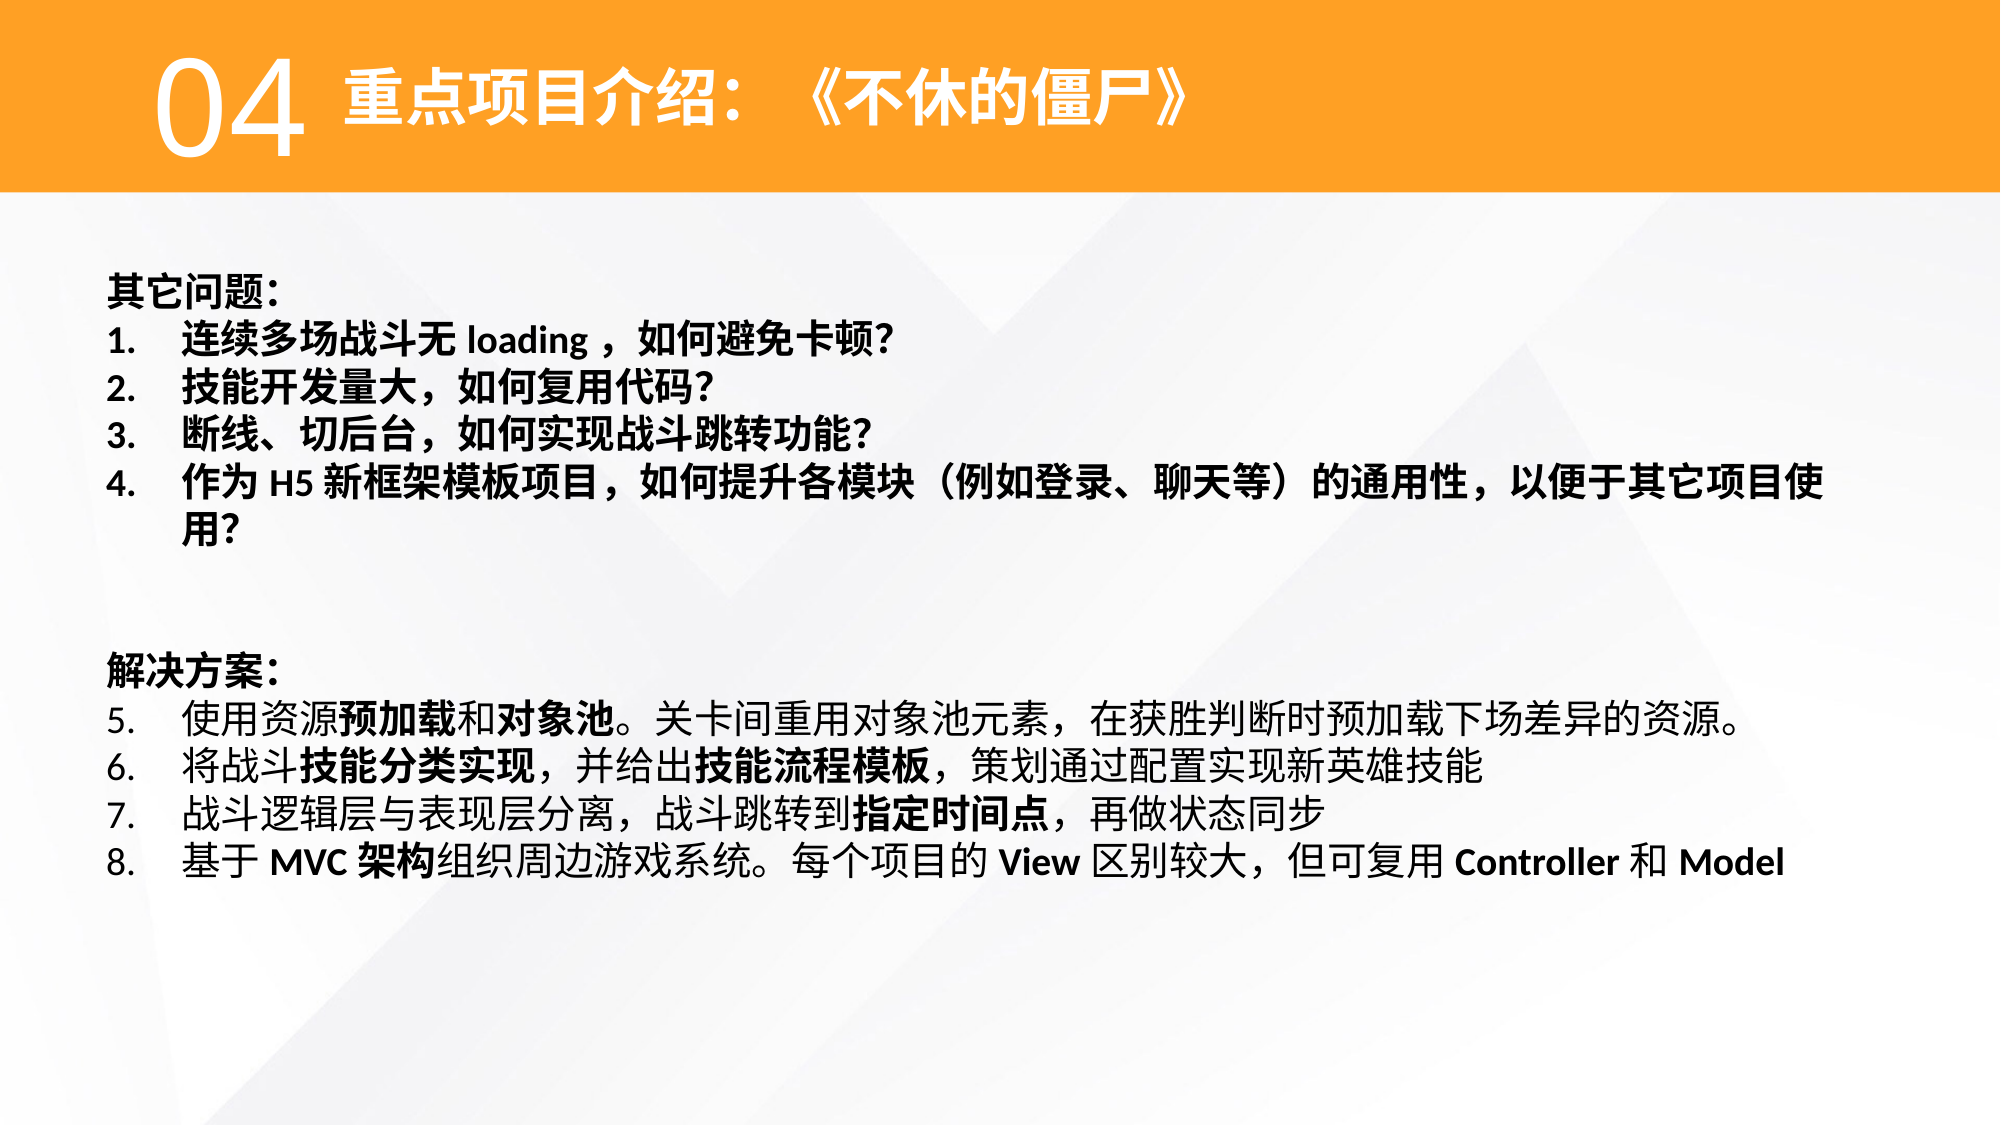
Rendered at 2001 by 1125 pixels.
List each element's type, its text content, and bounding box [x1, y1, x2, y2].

text_box 04 [144, 13, 315, 191]
text_box 其它问题： 连续多场战斗无loading，如何避免卡顿？ 技能开发量大，如何复用代码？ 断线、切后台，如何实现战斗跳转功能？ 作为H5新框架模板项目，如何提升各模块（例如登录、聊天等）的通用性，以便于其它项目使用？ 解决方案： 使用资源预加载和对象池。关卡间重用对象池元素，在获胜判断时预加载下场差异的资源。 将战斗技能分类实现，并给出技能流程模板，策划通过配置实现新英雄技能 战斗逻辑层与表现层分离，战斗跳转到指定时间点，再做状态同步 基于MVC架构组织周边游戏系统。每个项目的View区别较大，但可复用Controller和Model [98, 258, 1903, 892]
text_box [0, 0, 2000, 193]
picture [0, 0, 2001, 1125]
text_box 重点项目介绍：《不休的僵尸》 [335, 64, 1386, 140]
